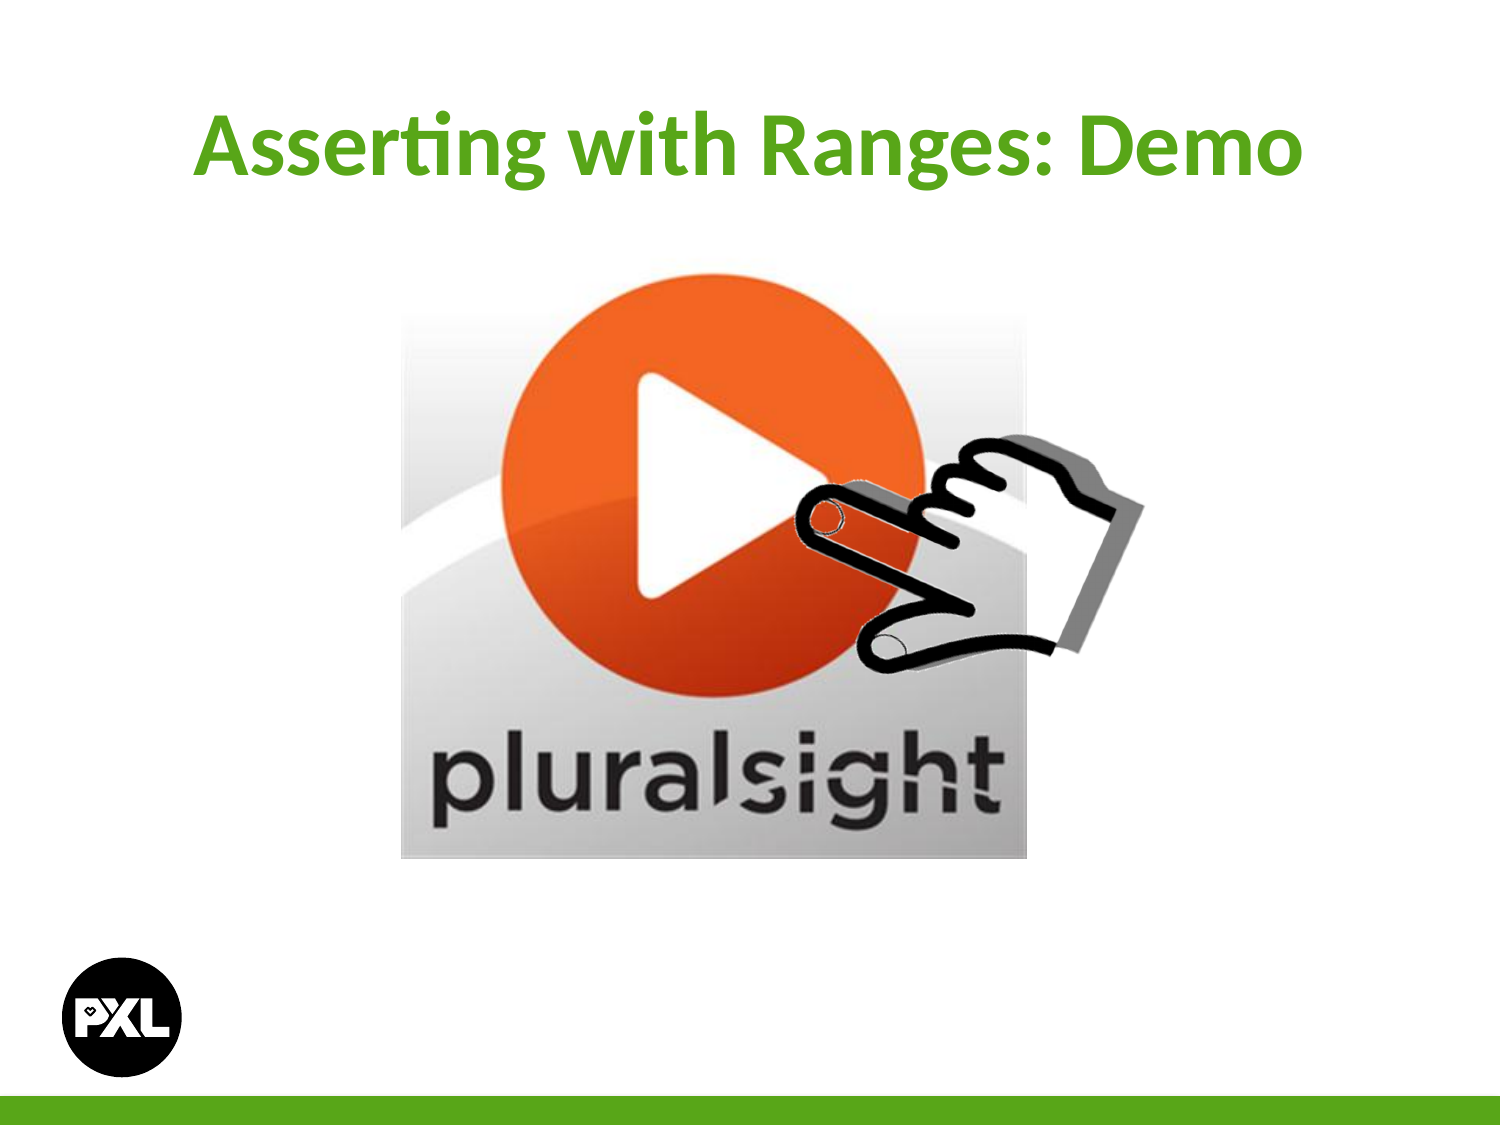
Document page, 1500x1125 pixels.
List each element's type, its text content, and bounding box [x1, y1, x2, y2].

title Asserting with Ranges: Demo [75, 45, 1425, 233]
picture [401, 233, 1209, 860]
